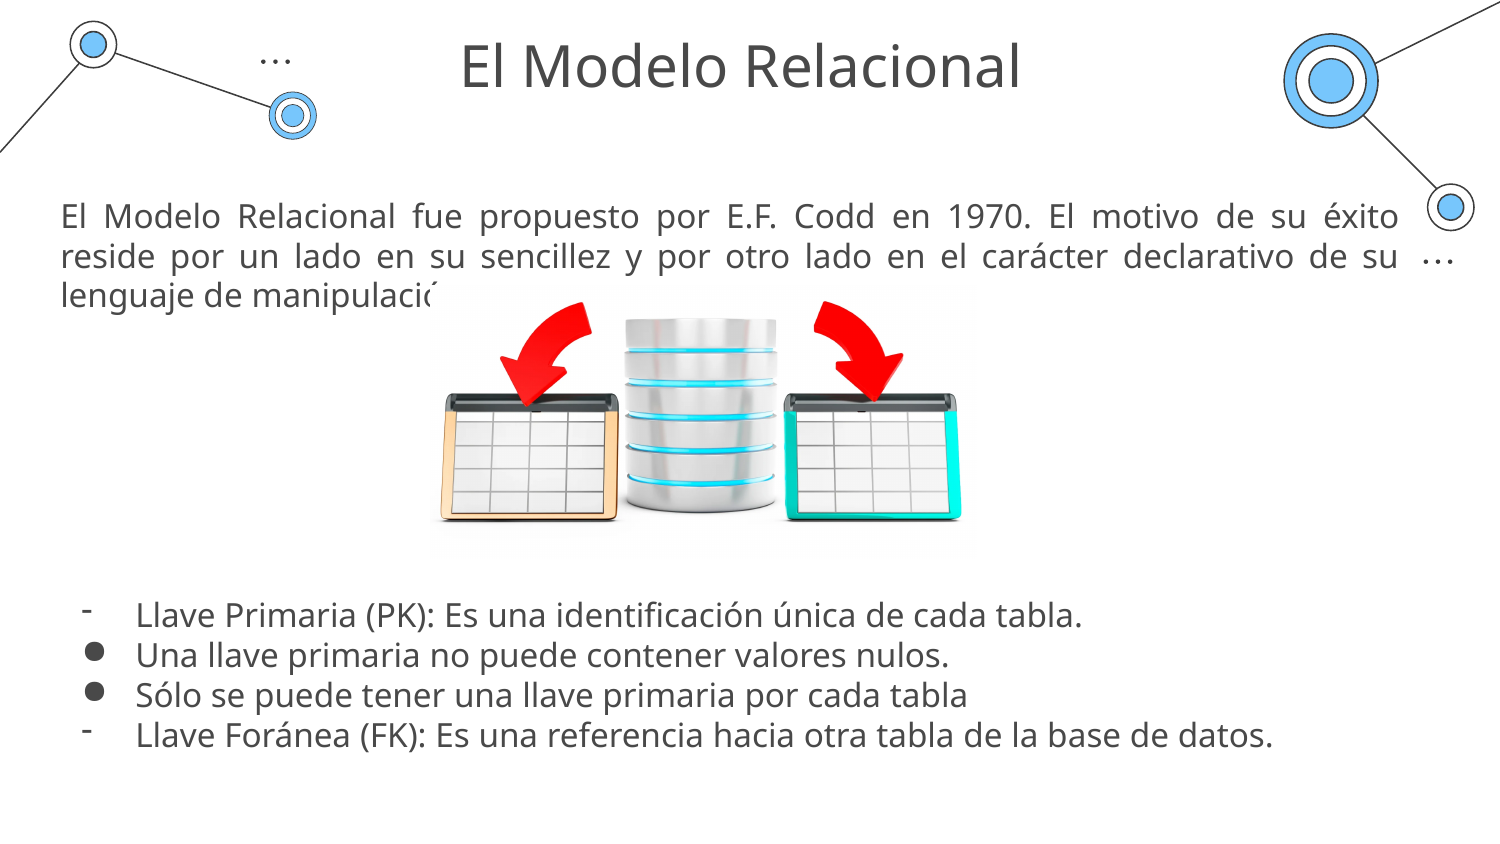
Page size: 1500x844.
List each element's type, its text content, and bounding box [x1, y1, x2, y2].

title El Modelo Relacional [248, 14, 1234, 113]
subtitle El Modelo Relacional fue propuesto por E.F. Codd en 1970. El motivo de su éxito reside por un lado en su sencillez y por otro lado en el carácter declarativo de su lenguaje de manipulación. Llave Primaria (PK): Es una identificación única de cada tabla. Una llave primaria no puede contener valores nulos. Sólo se puede tener una llave primaria por cada tabla Llave Foránea (FK): Es una referencia hacia otra tabla de la base de datos. [45, 179, 1417, 811]
picture [430, 285, 977, 559]
